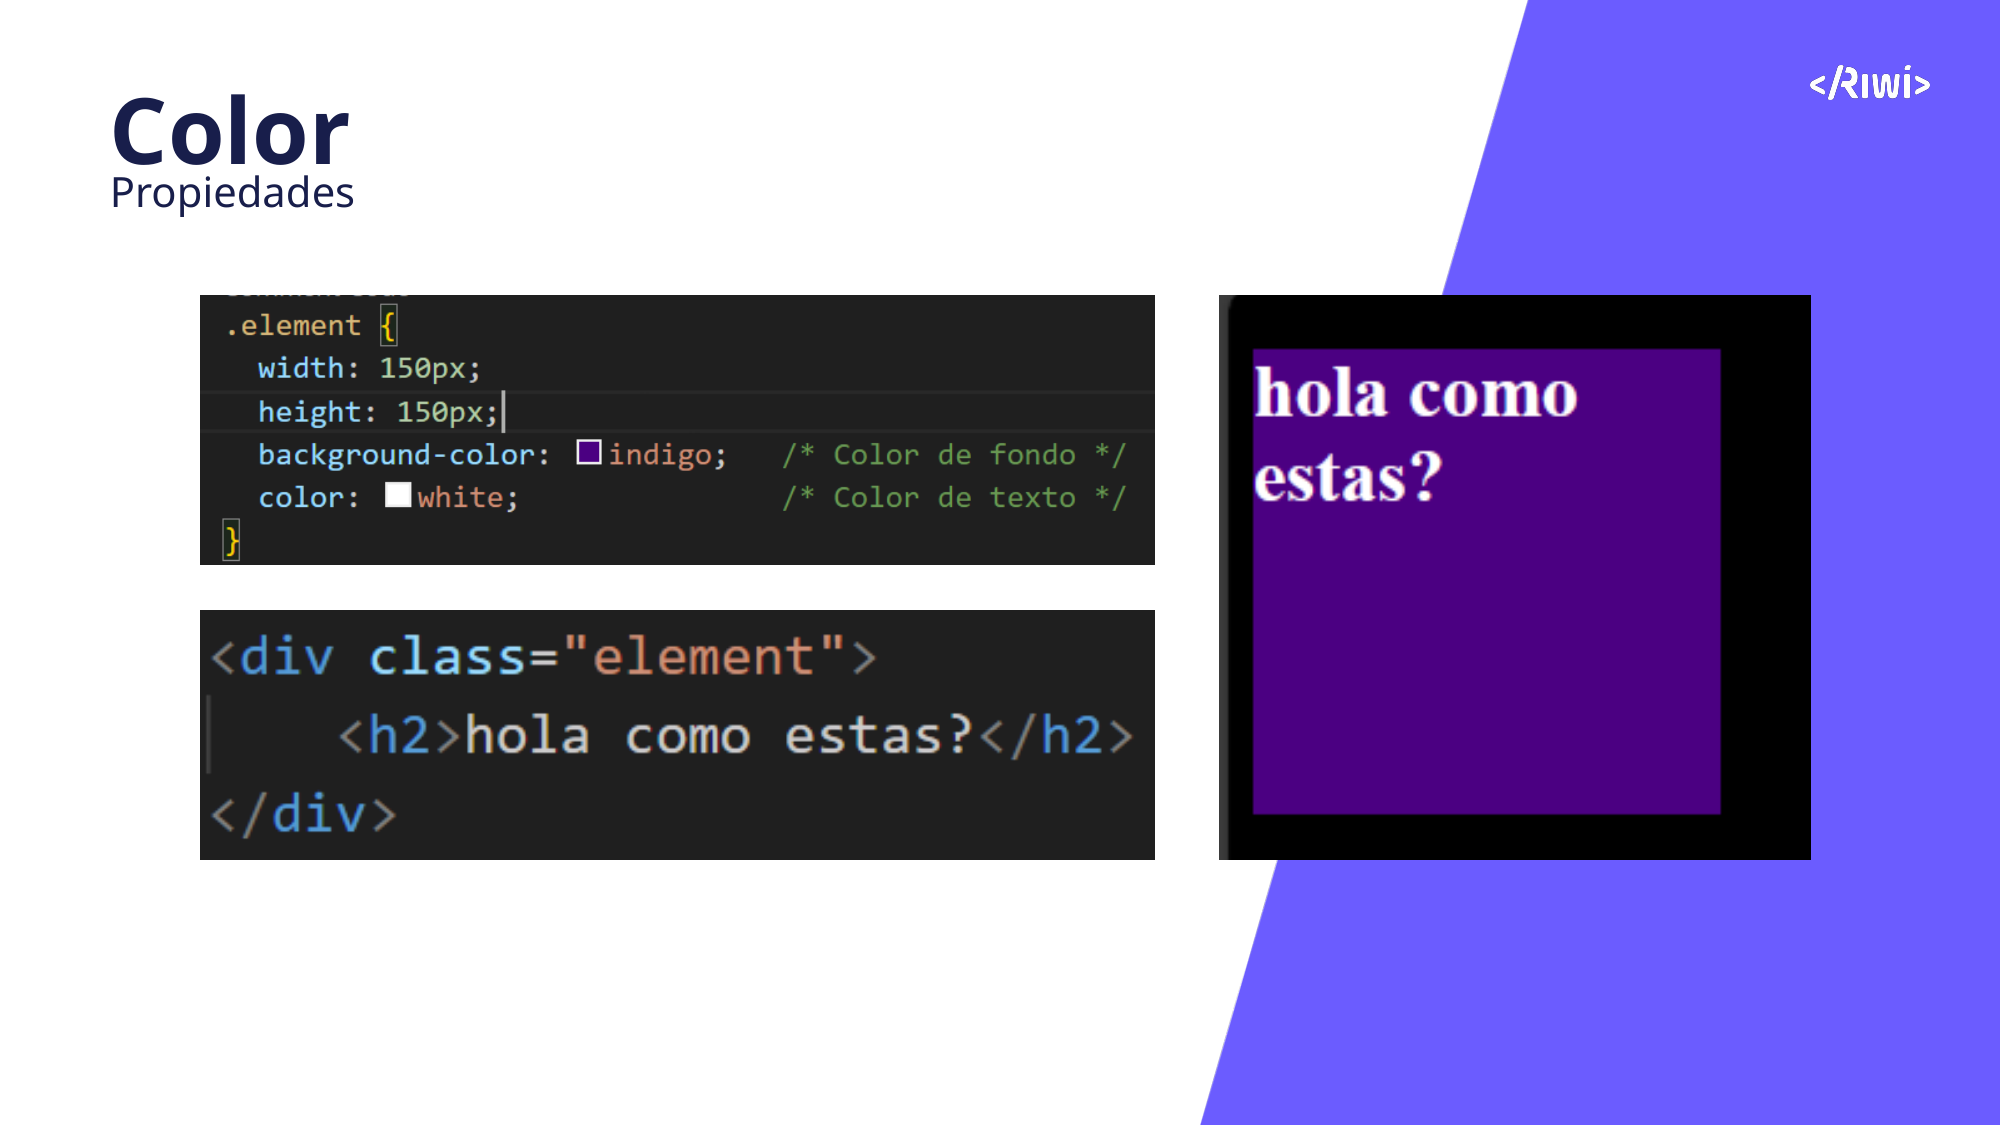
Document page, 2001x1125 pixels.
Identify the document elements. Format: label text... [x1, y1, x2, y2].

picture [1199, 0, 2000, 1125]
picture [200, 609, 1155, 860]
text_box Propiedades [94, 158, 374, 224]
picture [200, 295, 1155, 565]
text_box Color [94, 65, 374, 158]
